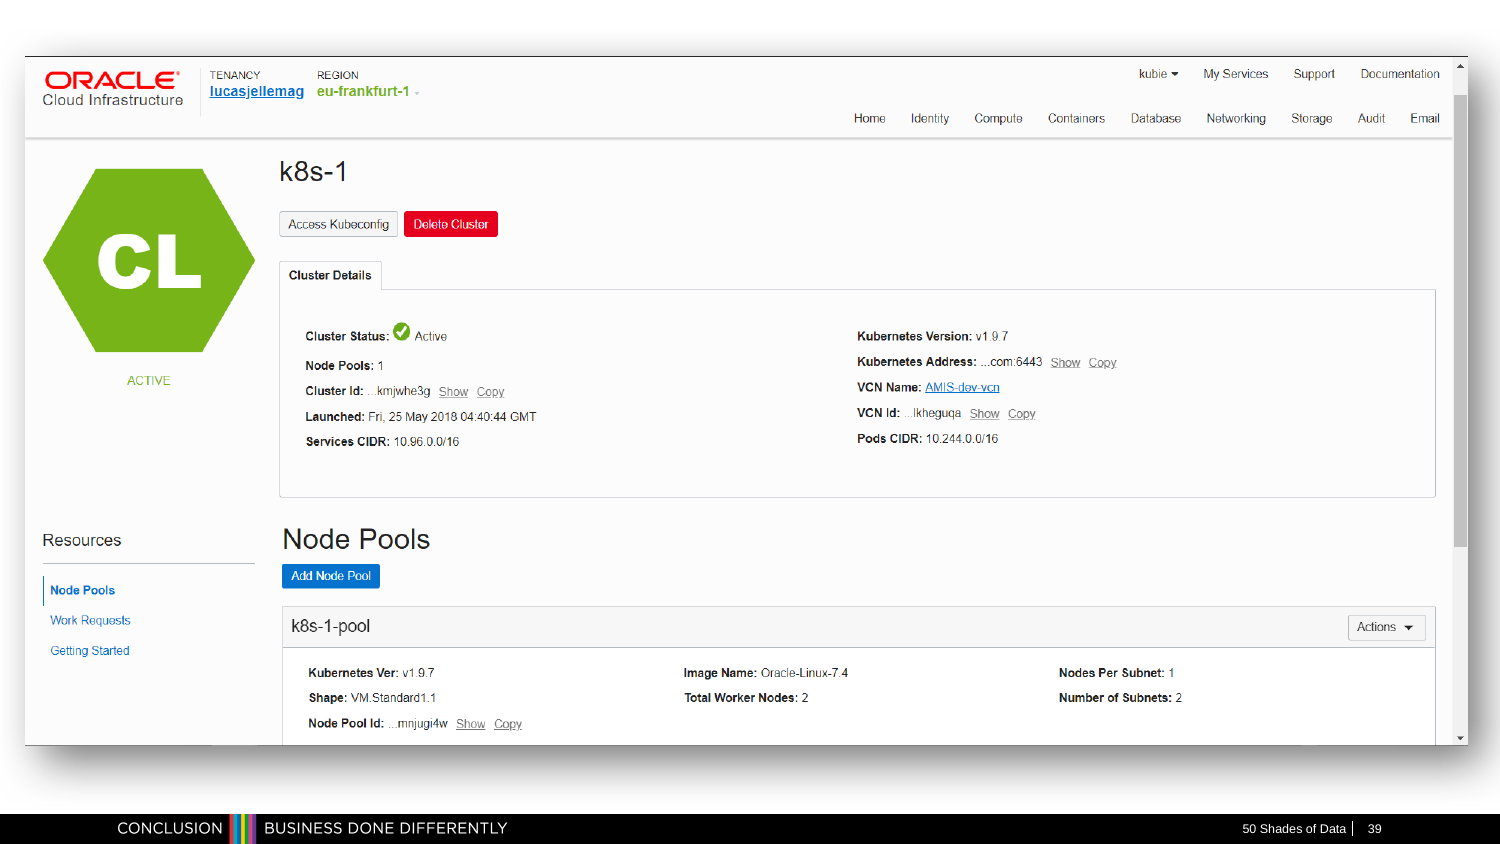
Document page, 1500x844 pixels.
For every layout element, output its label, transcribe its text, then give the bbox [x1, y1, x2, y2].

slide_number 39 [1358, 820, 1382, 839]
picture [239, 814, 1500, 844]
picture [0, 814, 236, 844]
picture [25, 56, 1468, 747]
footer 50 Shades of Data [814, 820, 1347, 839]
